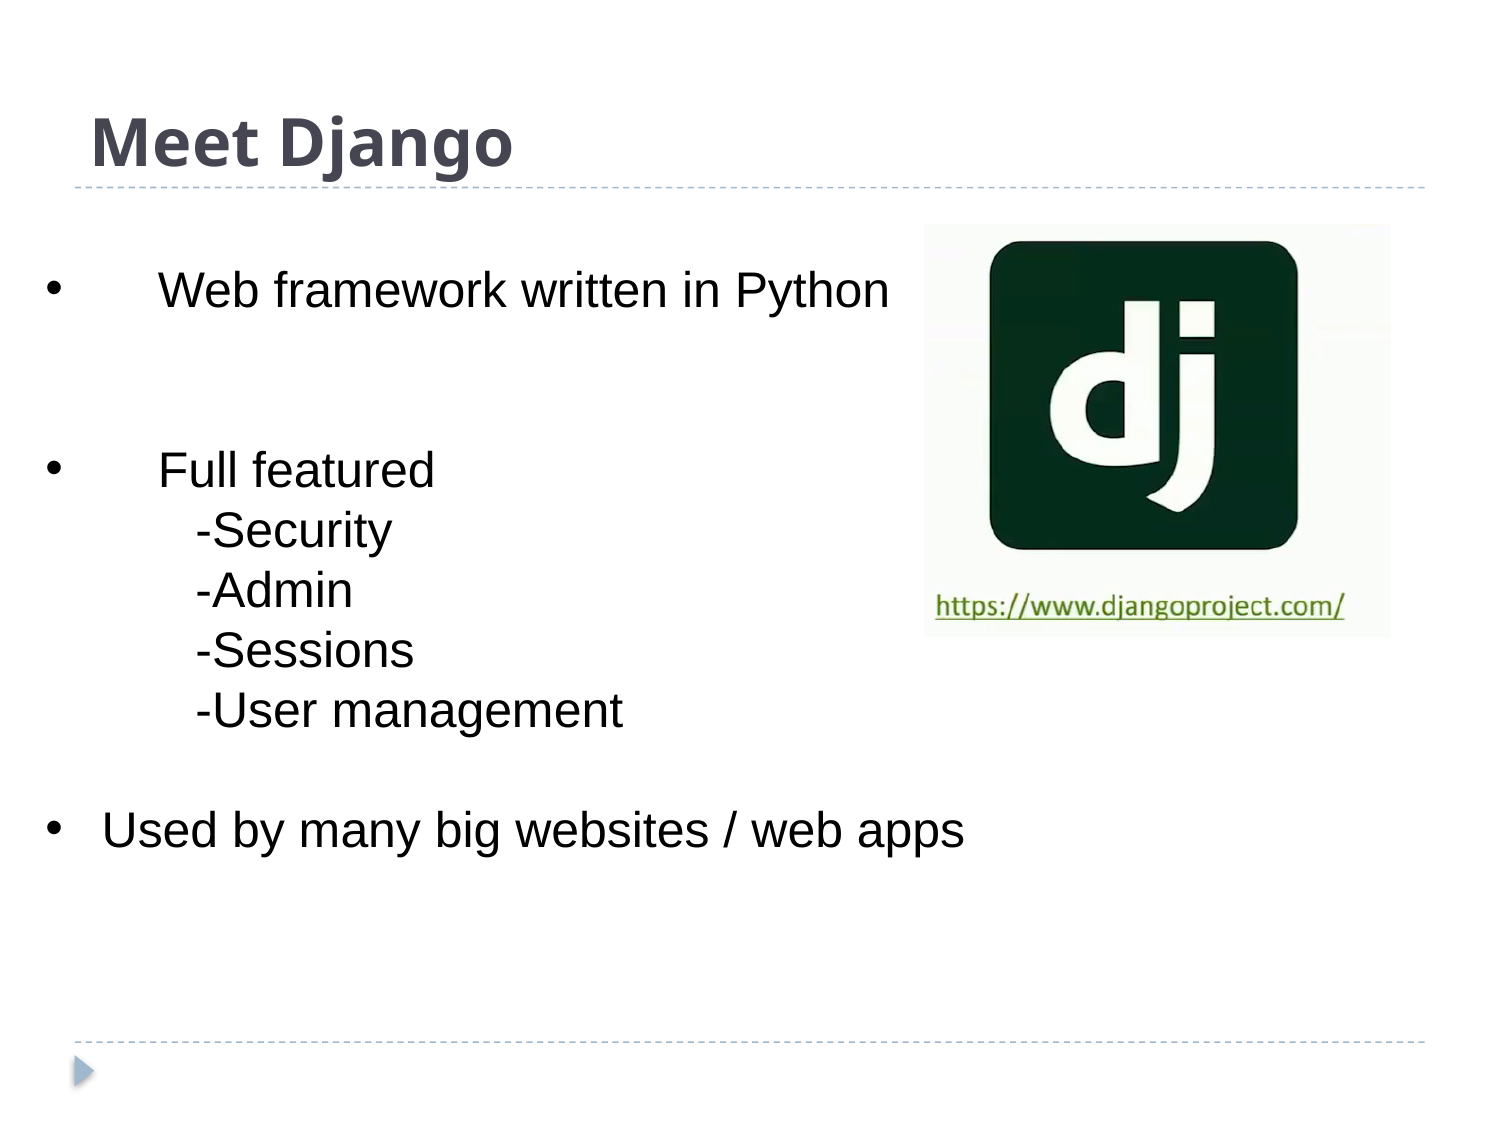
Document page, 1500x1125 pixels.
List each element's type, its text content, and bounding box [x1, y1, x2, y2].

text_box Web framework written in Python Full featured -Security -Admin -Sessions -User management Used by many big websites / web apps [30, 249, 1194, 865]
title Meet Django [75, 24, 1425, 188]
picture [924, 224, 1392, 637]
